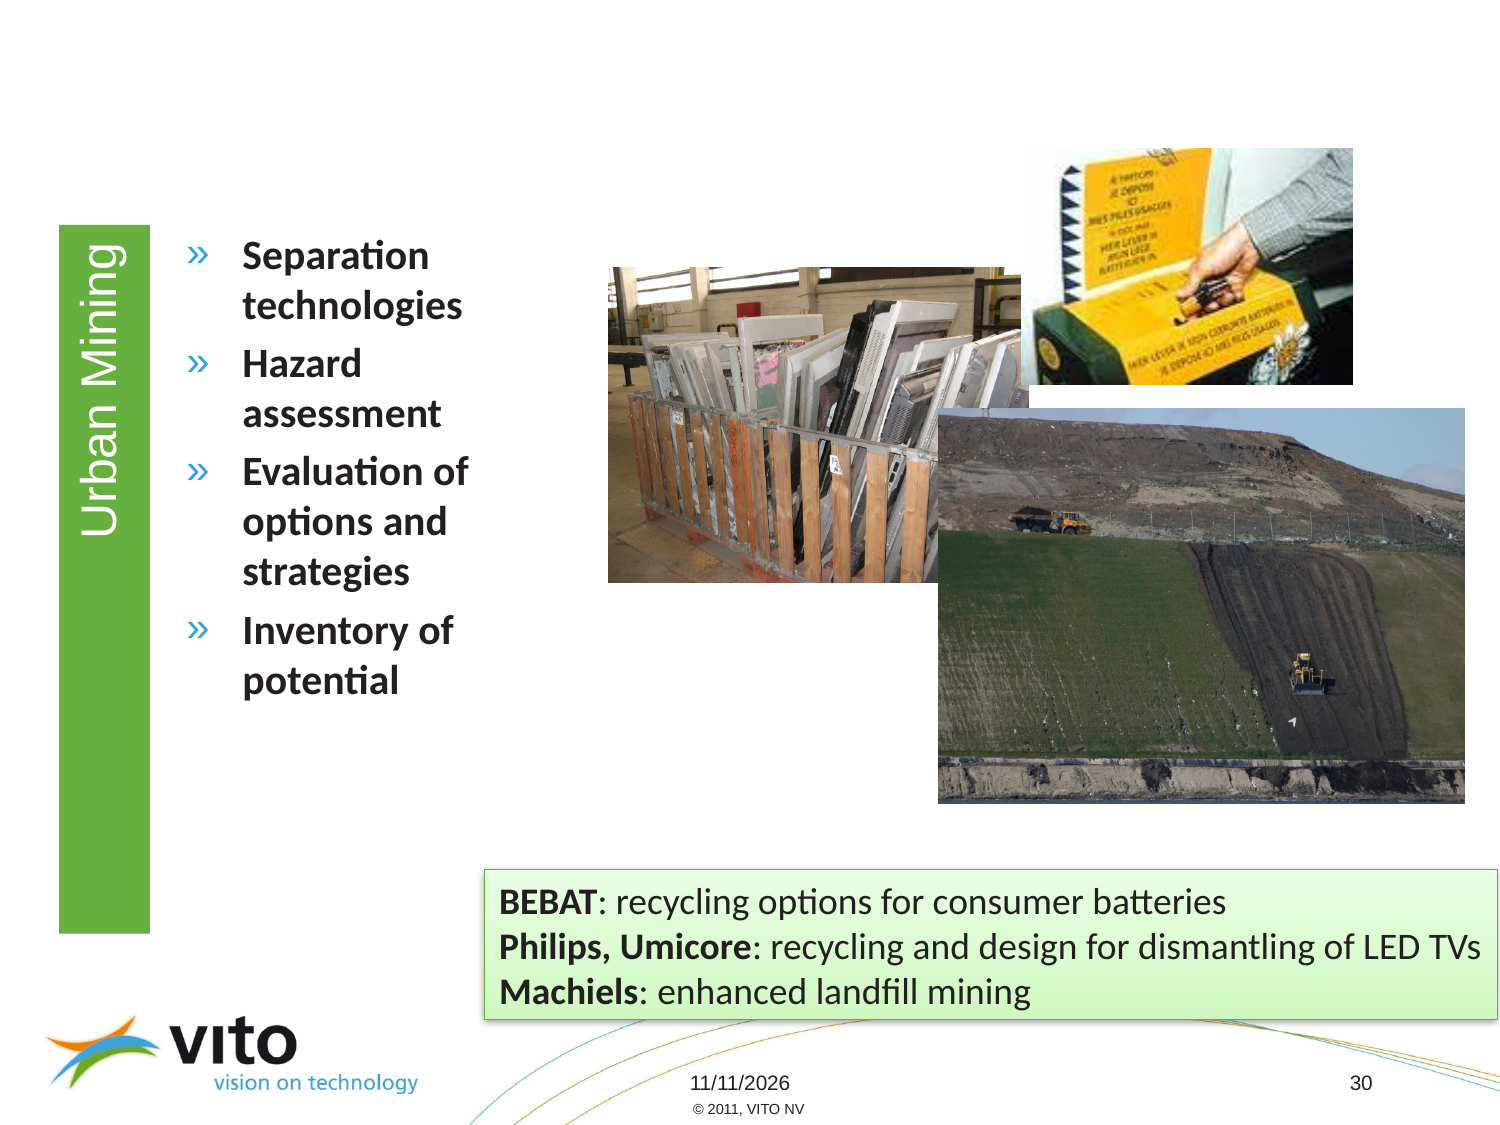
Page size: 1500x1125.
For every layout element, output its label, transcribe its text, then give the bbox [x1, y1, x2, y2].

picture [0, 0, 1500, 1125]
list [608, 266, 1029, 583]
list Separation technologies Hazard assessment Evaluation of options and strategies Inventory of potential [170, 219, 516, 963]
text_box Urban Mining [59, 224, 150, 934]
text_box BEBAT: recycling options for consumer batteries Philips, Umicore: recycling and design for dismantling of LED TVs Machiels: enhanced landfill mining [484, 869, 1498, 1020]
